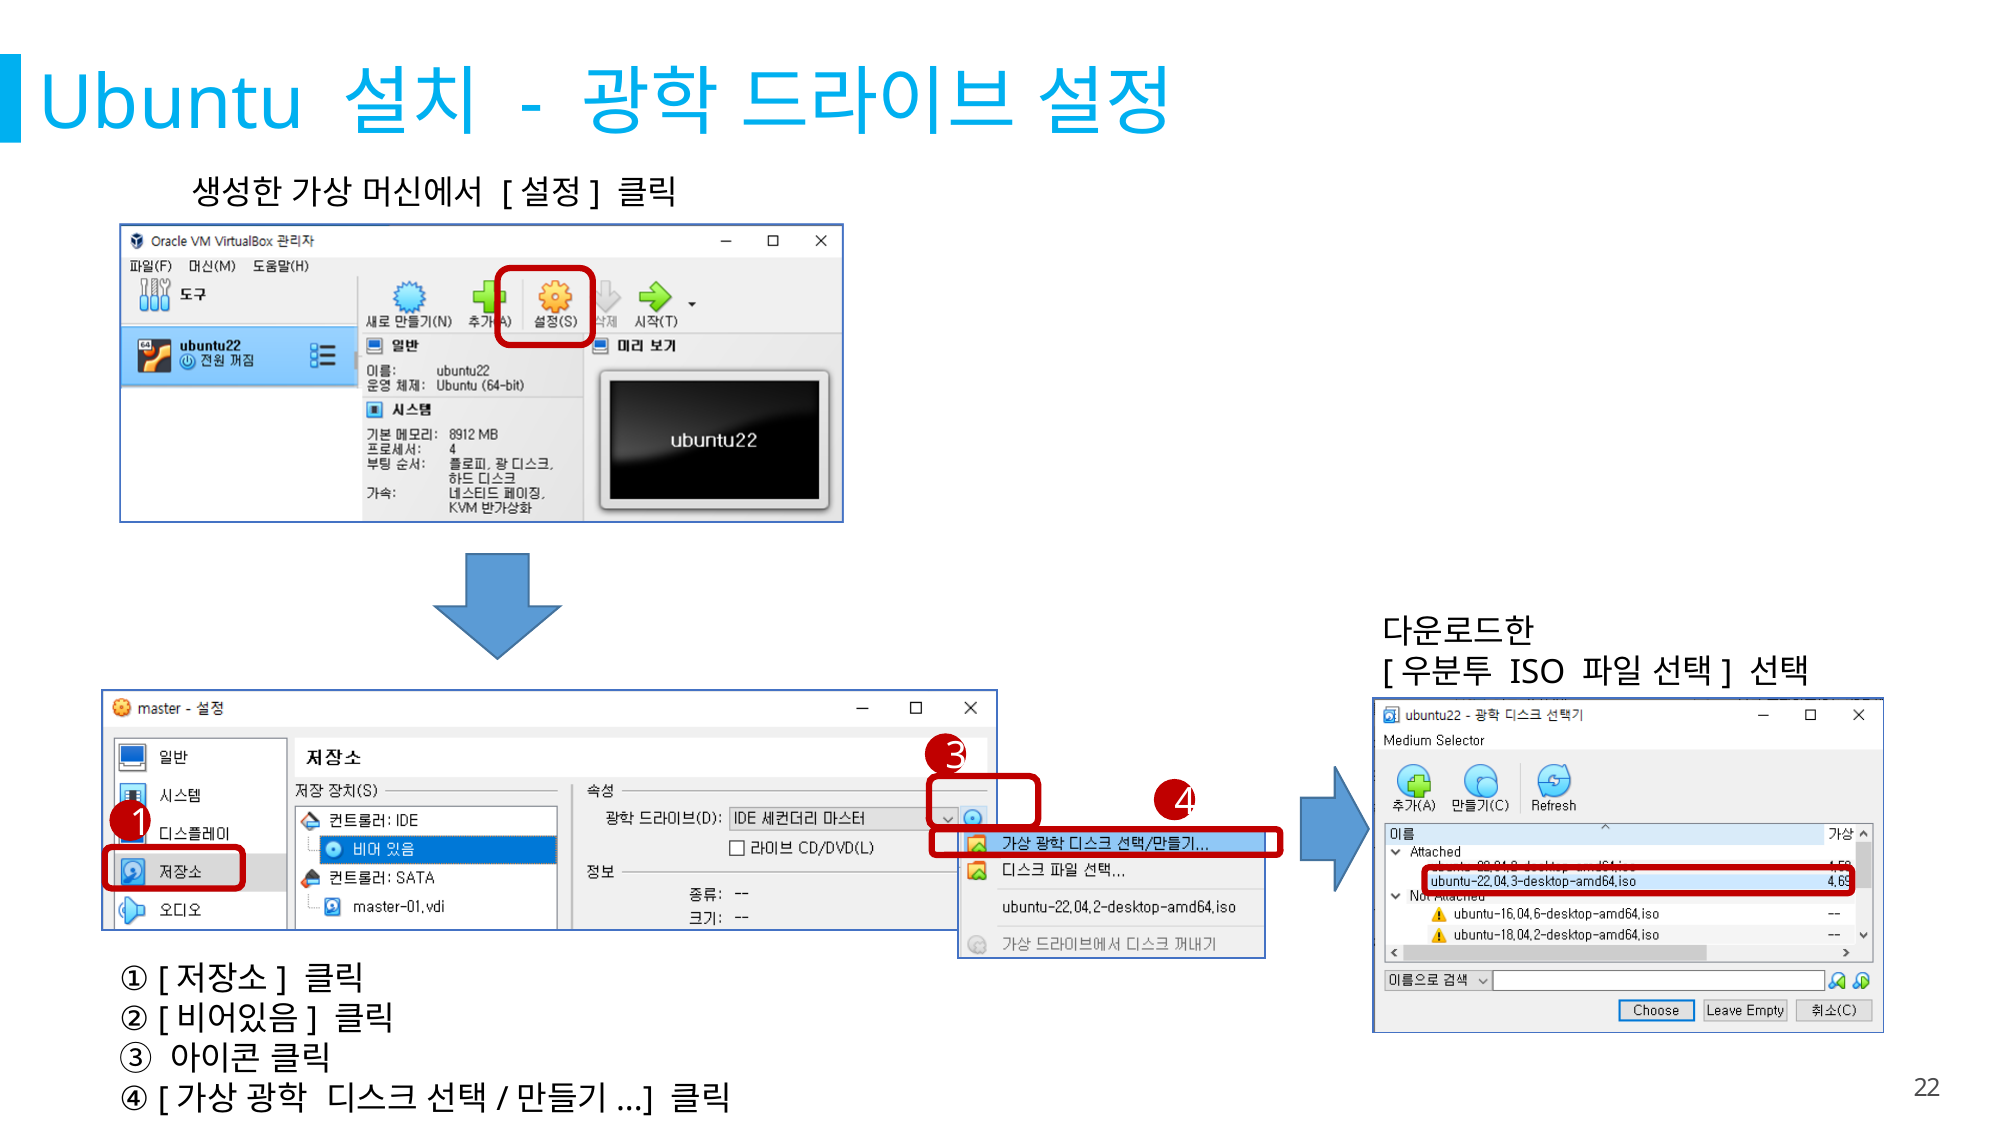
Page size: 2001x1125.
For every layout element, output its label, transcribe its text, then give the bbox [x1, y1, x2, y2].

text_box 다운로드한 [우분투 ISO 파일 선택] 선택 [1367, 602, 1825, 698]
text_box [1299, 766, 1370, 892]
text_box 4 [1152, 777, 1197, 822]
text_box 생성한 가상 머신에서 [설정] 클릭 [176, 164, 694, 219]
picture [102, 690, 1265, 958]
picture [119, 223, 844, 523]
text_box [0, 53, 22, 144]
text_box [997, 775, 1040, 828]
text_box ① [저장소] 클릭 ② [비어있음] 클릭 ③ 아이콘 클릭 ④ [가상 광학 디스크 선택/만들기...] 클릭 [104, 950, 1105, 1125]
text_box Ubuntu 설치 - 광학 드라이브 설정 [23, 56, 1707, 146]
picture [1373, 698, 1883, 1032]
text_box [432, 553, 563, 661]
text_box [997, 828, 1282, 856]
